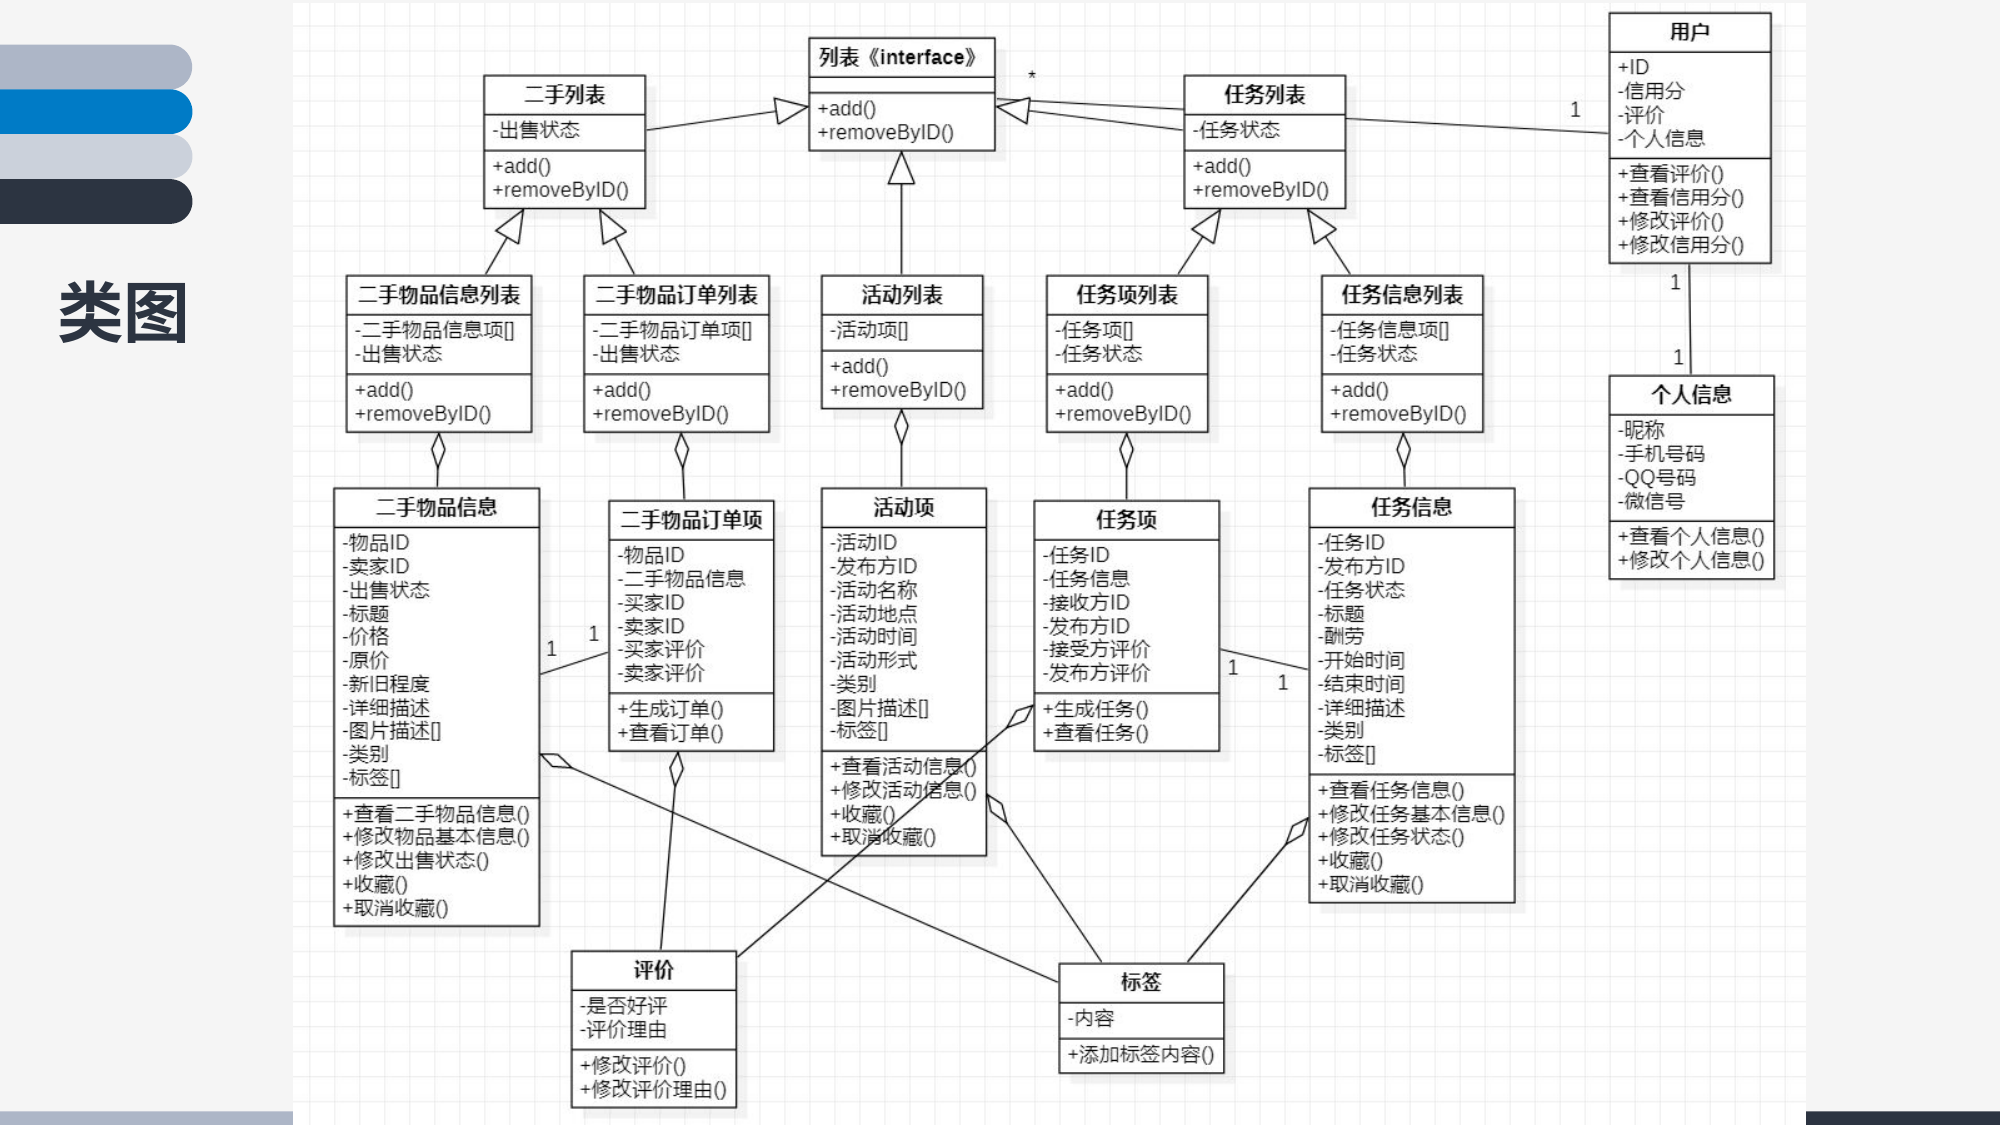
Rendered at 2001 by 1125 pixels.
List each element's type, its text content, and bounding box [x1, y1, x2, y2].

text_box 类图 [42, 262, 206, 358]
picture [292, 3, 1806, 1125]
